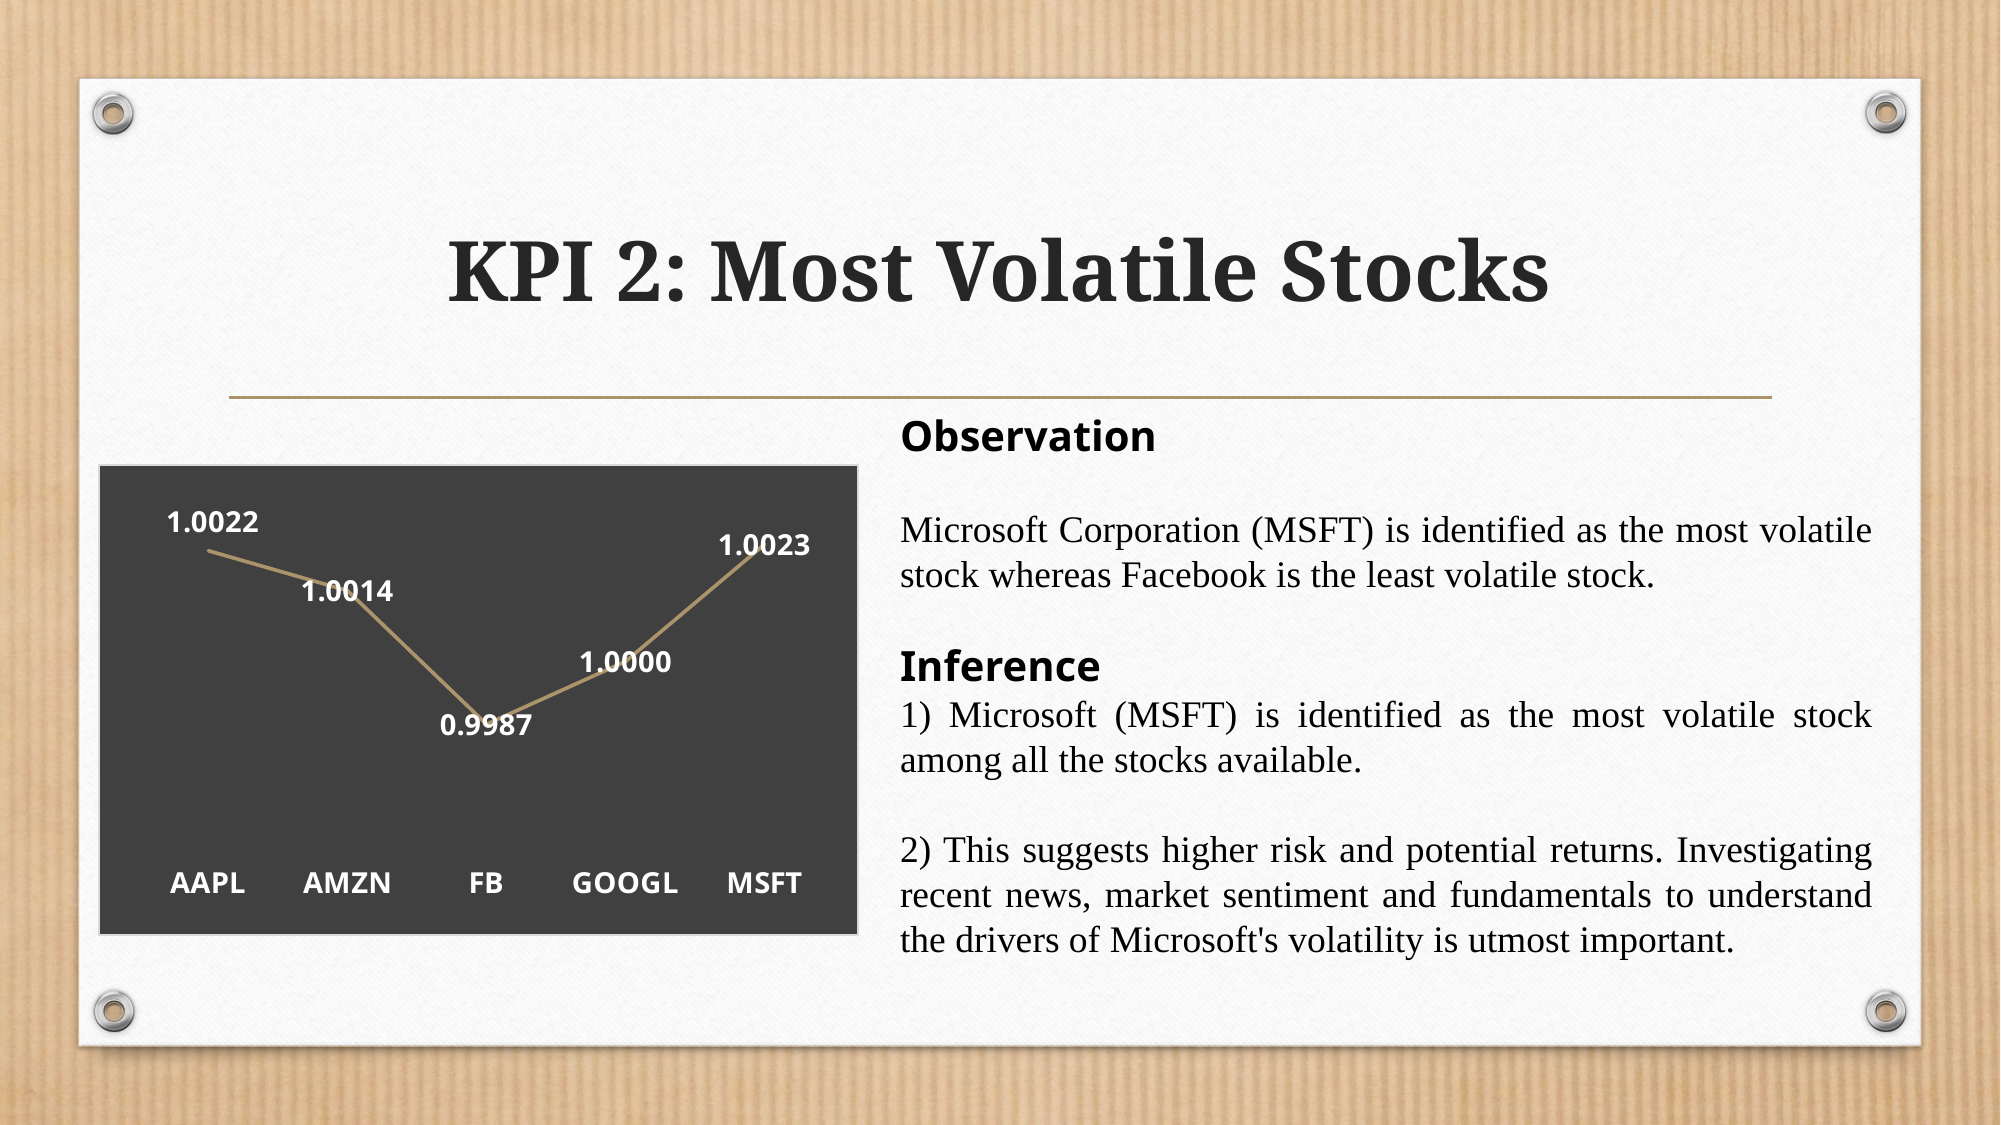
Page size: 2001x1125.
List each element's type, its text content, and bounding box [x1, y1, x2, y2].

picture [0, 0, 2001, 1125]
text_box Observation Microsoft Corporation (MSFT) is identified as the most volatile stock whereas Facebook is the least volatile stock. Inference 1) Microsoft (MSFT) is identified as the most volatile stock among all the stocks available. 2) This suggests higher risk and potential returns. Investigating recent news, market sentiment and fundamentals to understand the drivers of Microsoft's volatility is utmost important. [885, 402, 1889, 967]
title KPI 2: Most Volatile Stocks [212, 161, 1788, 375]
chart [97, 463, 859, 937]
